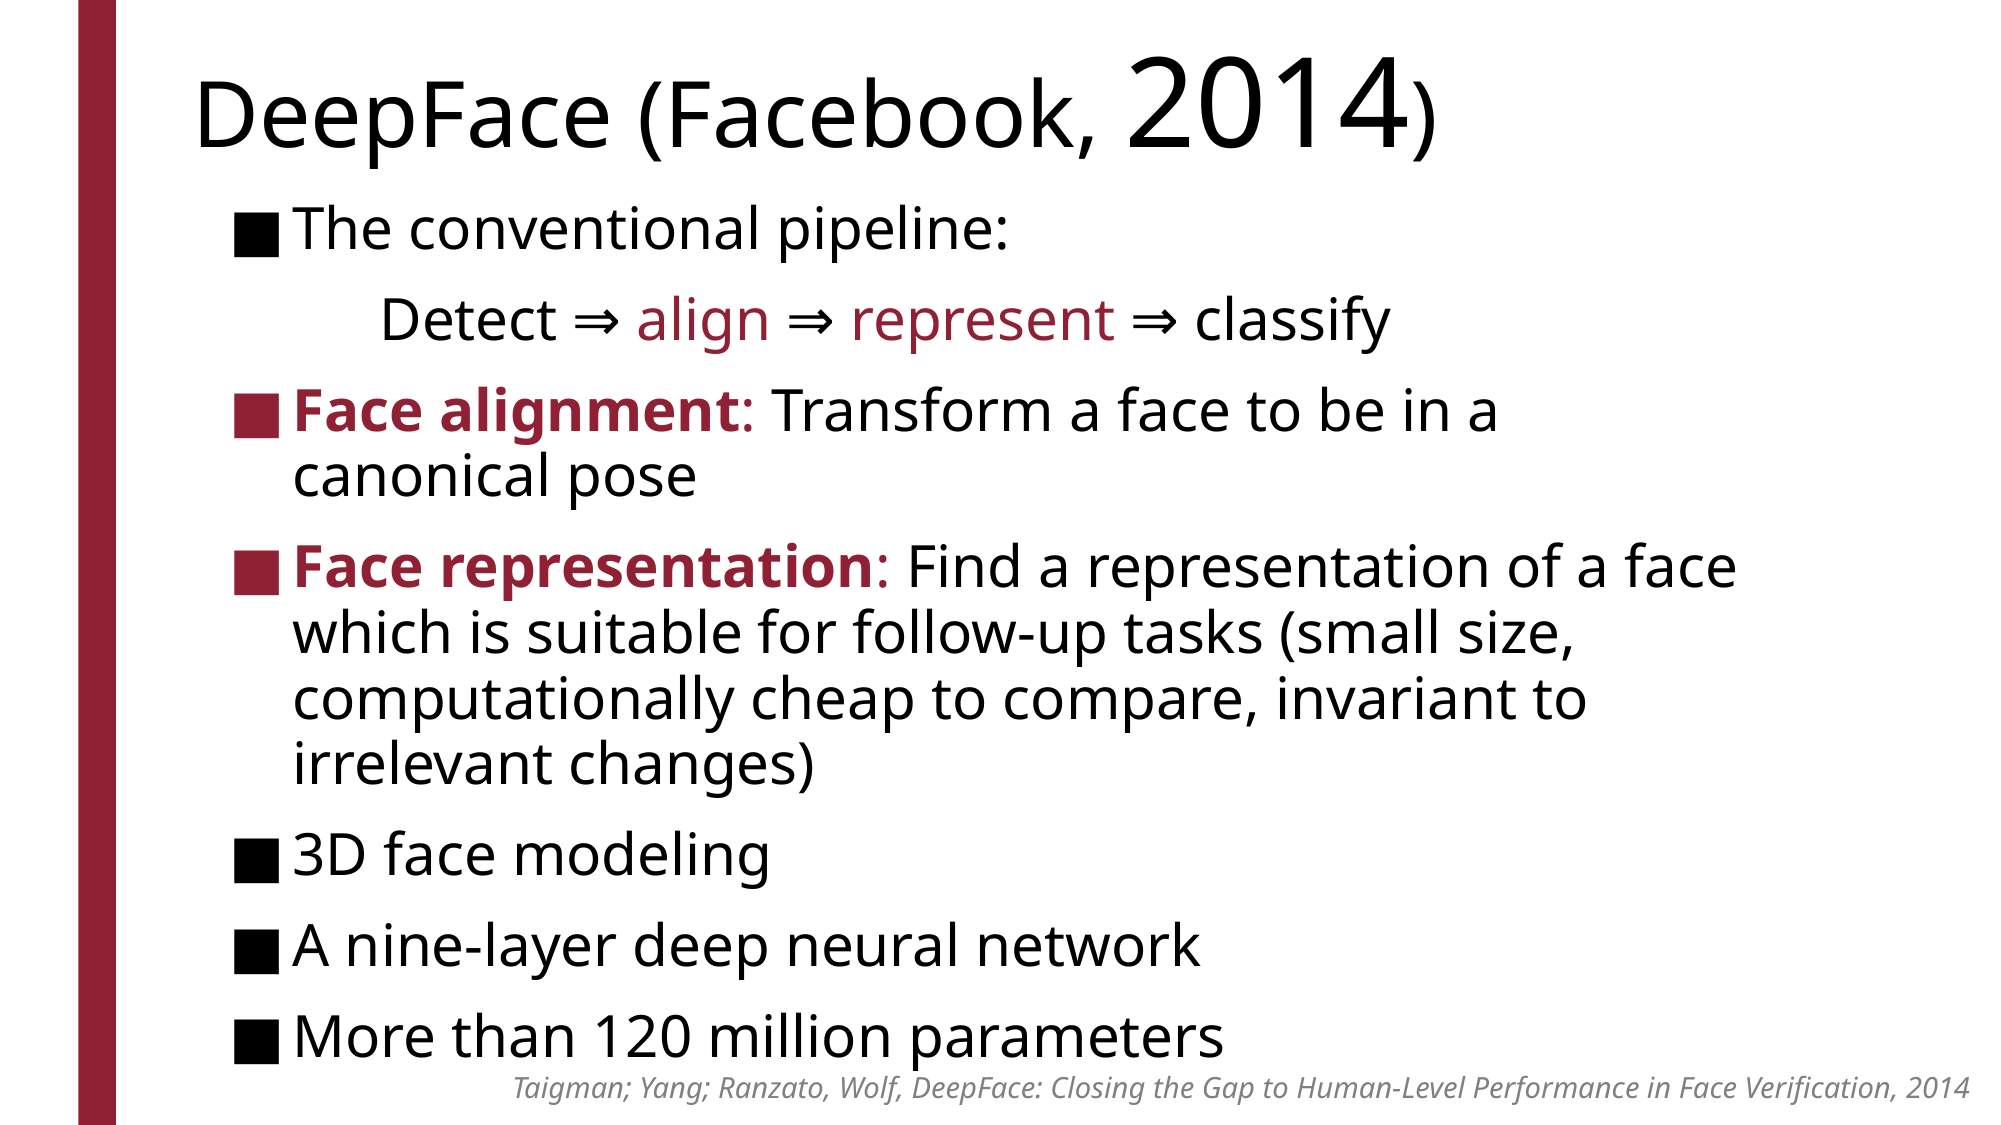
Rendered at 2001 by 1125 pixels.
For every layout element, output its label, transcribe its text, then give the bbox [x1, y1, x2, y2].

list The conventional pipeline: Detect ⇒ align ⇒ represent ⇒ classify Face alignment: Transform a face to be in a canonical pose Face representation: Find a representation of a face which is suitable for follow-up tasks (small size, computationally cheap to compare, invariant to irrelevant changes) 3D face modeling A nine-layer deep neural network More than 120 million parameters [214, 189, 1790, 777]
title DeepFace (Facebook, 2014) [176, 33, 1752, 278]
text_box Taigman; Yang; Ranzato, Wolf, DeepFace: Closing the Gap to Human-Level Performance in Face Verification, 2014 [487, 1061, 1986, 1112]
